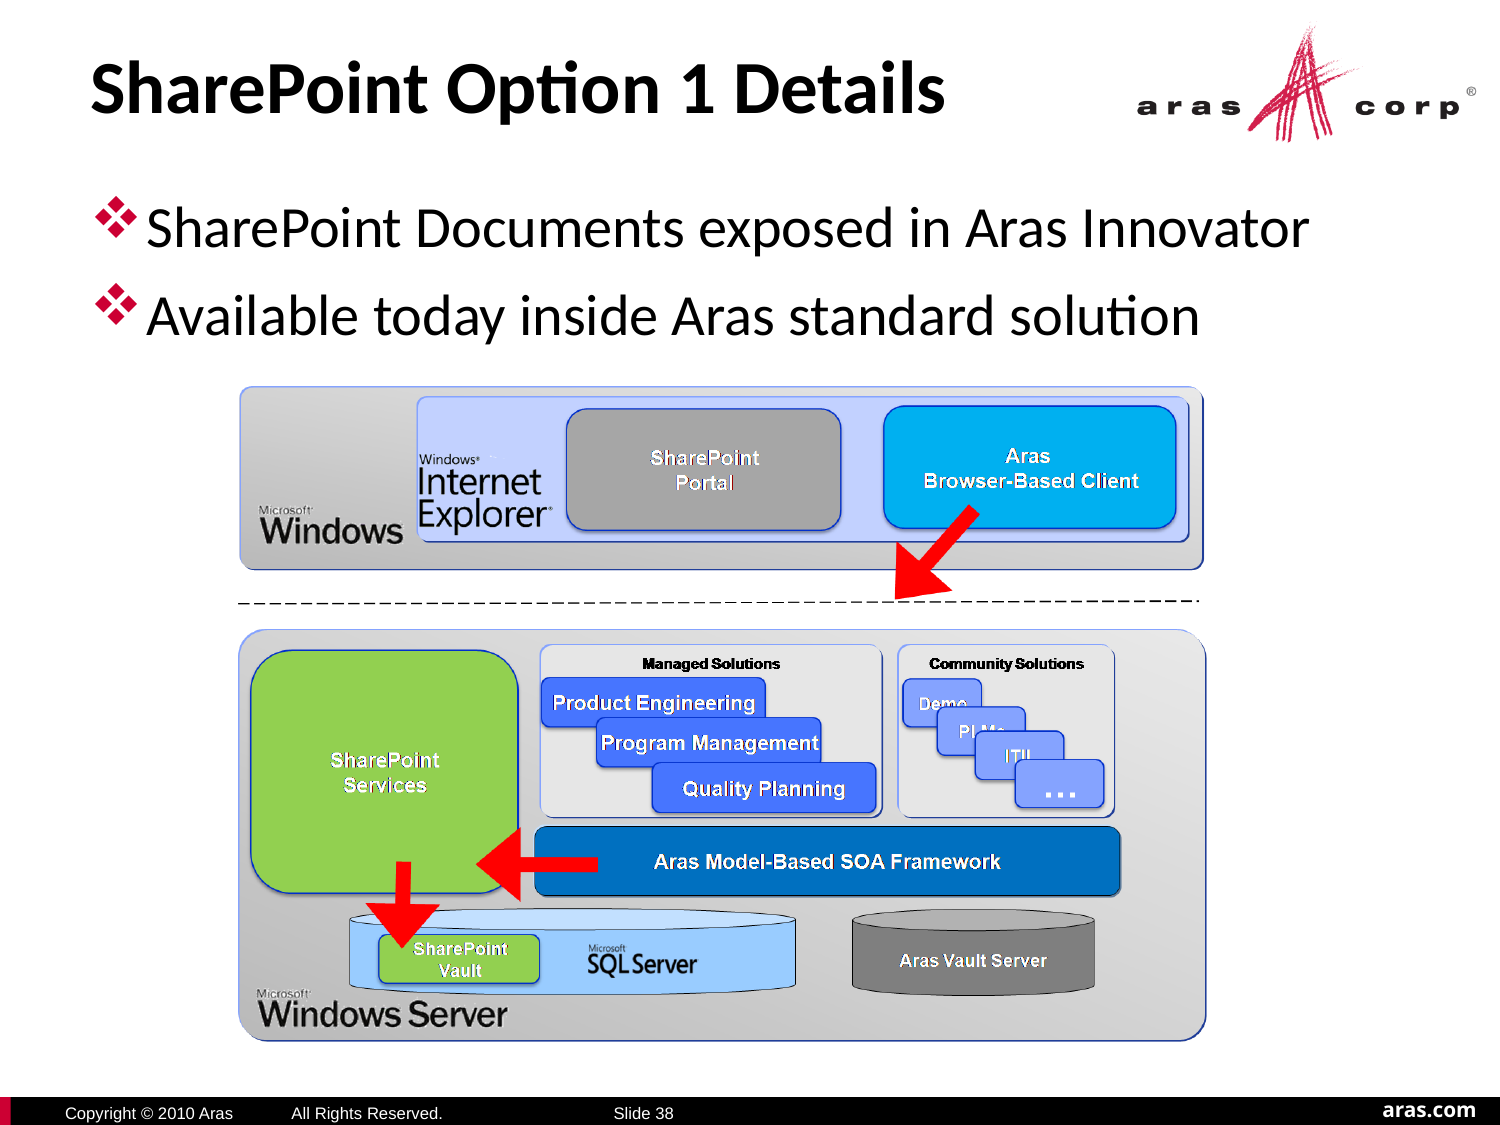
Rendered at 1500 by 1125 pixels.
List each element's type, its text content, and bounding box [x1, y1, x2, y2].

title SharePoint Option 1 Details [74, 0, 1027, 178]
picture [1128, 2, 1488, 155]
list SharePoint Documents exposed in Aras Innovator Available today inside Aras standard solution [74, 181, 1425, 389]
slide_number Slide 38 [613, 1102, 927, 1125]
picture [237, 385, 1207, 1042]
